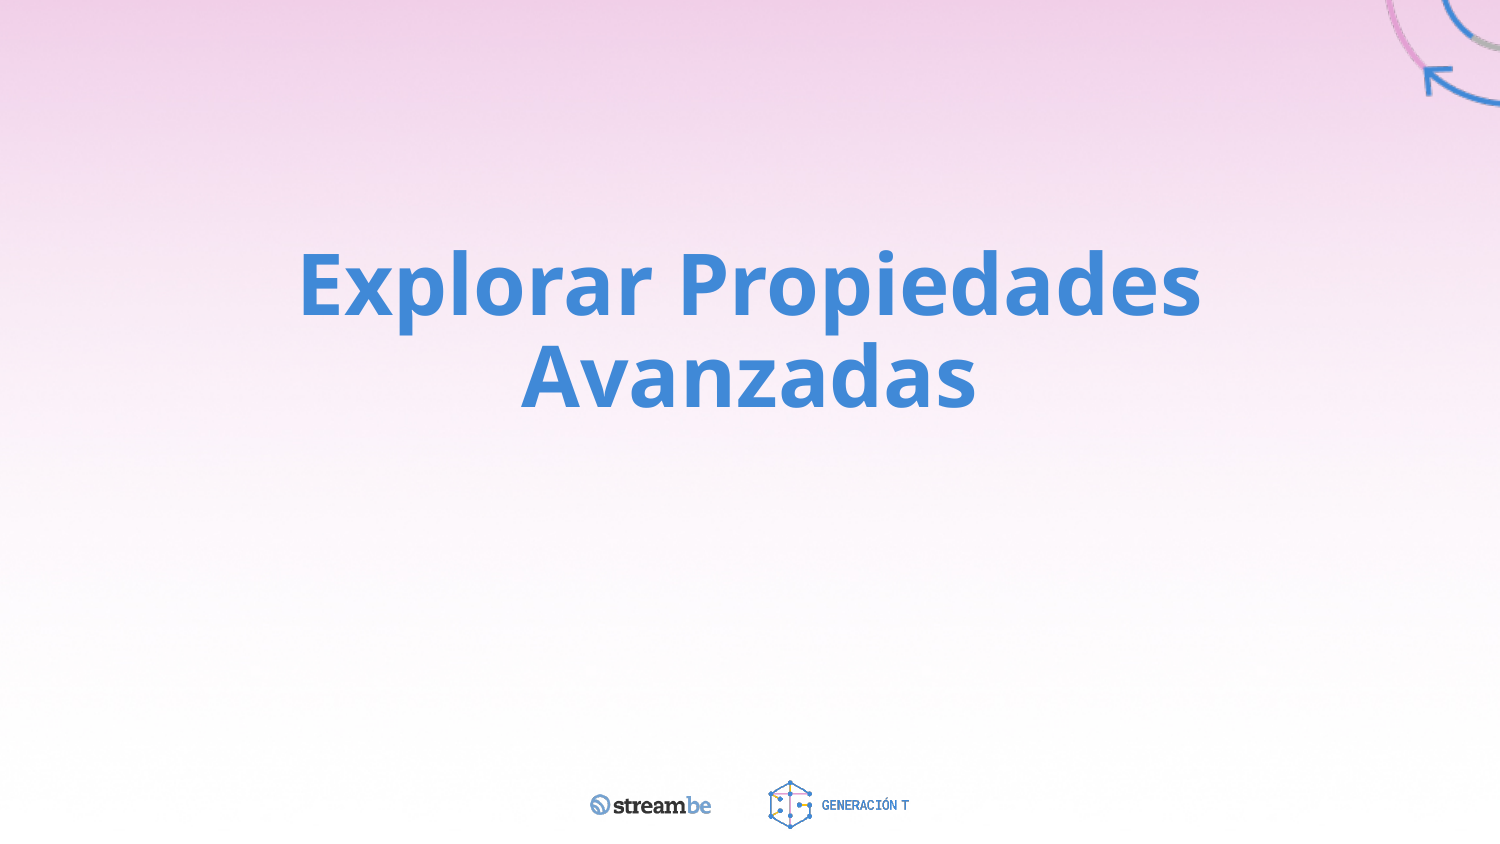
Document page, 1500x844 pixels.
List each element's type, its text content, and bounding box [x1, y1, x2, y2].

picture [0, 0, 1500, 844]
title Explorar Propiedades Avanzadas [187, 138, 1313, 432]
